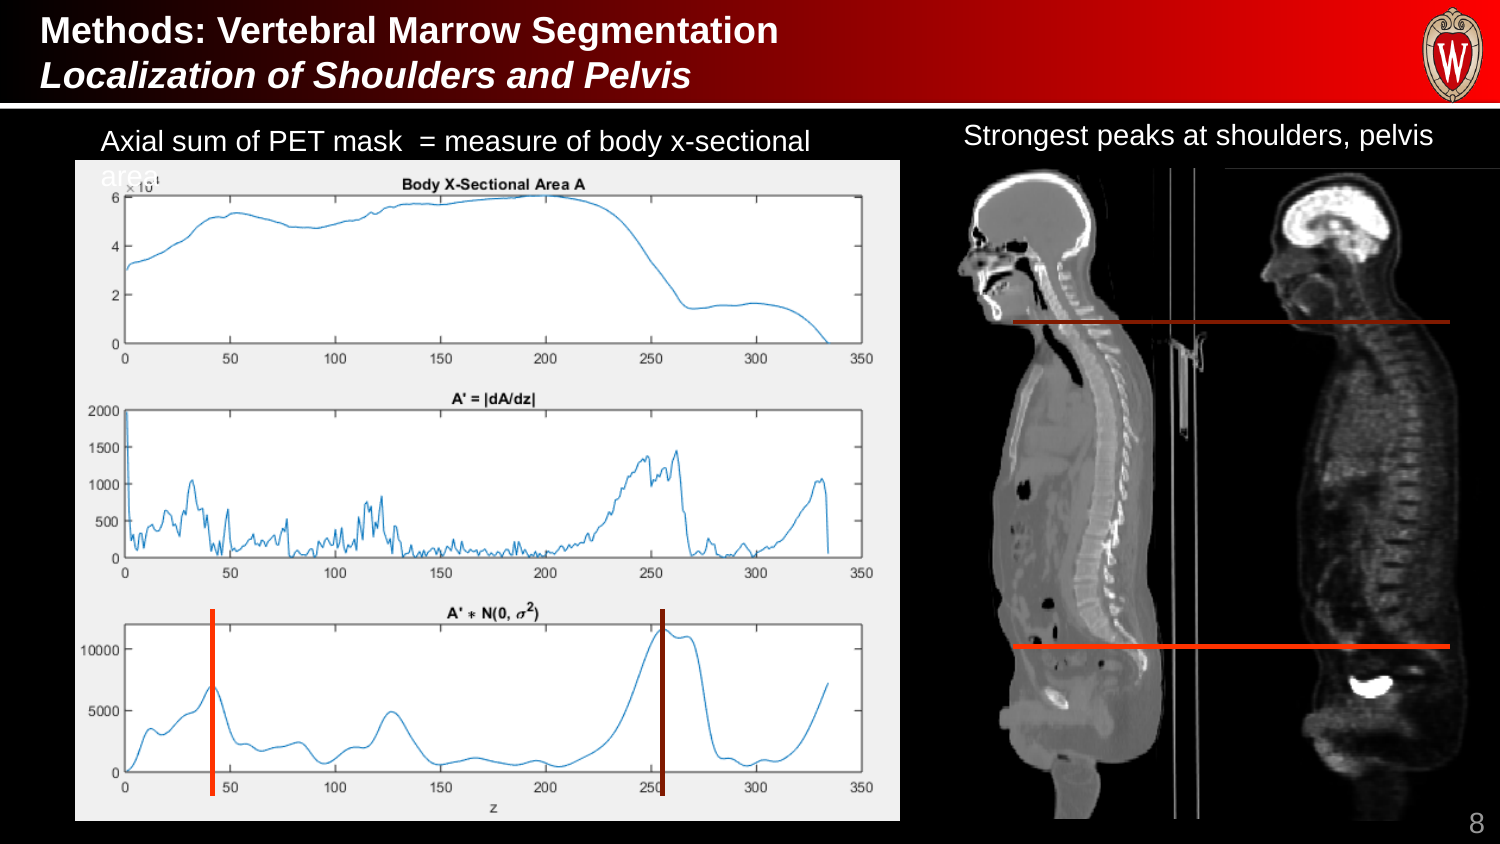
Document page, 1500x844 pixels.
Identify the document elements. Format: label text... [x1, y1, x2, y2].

slide_number 8 [1149, 828, 1500, 844]
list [924, 168, 1223, 820]
text_box Strongest peaks at shoulders, pelvis [938, 109, 1460, 159]
picture [1411, 0, 1488, 110]
title Methods: Vertebral Marrow Segmentation Localization of Shoulders and Pelvis [24, 0, 1363, 113]
picture [1224, 168, 1500, 822]
picture [74, 160, 901, 821]
text_box Axial sum of PET mask = measure of body x-sectional area [85, 115, 890, 159]
